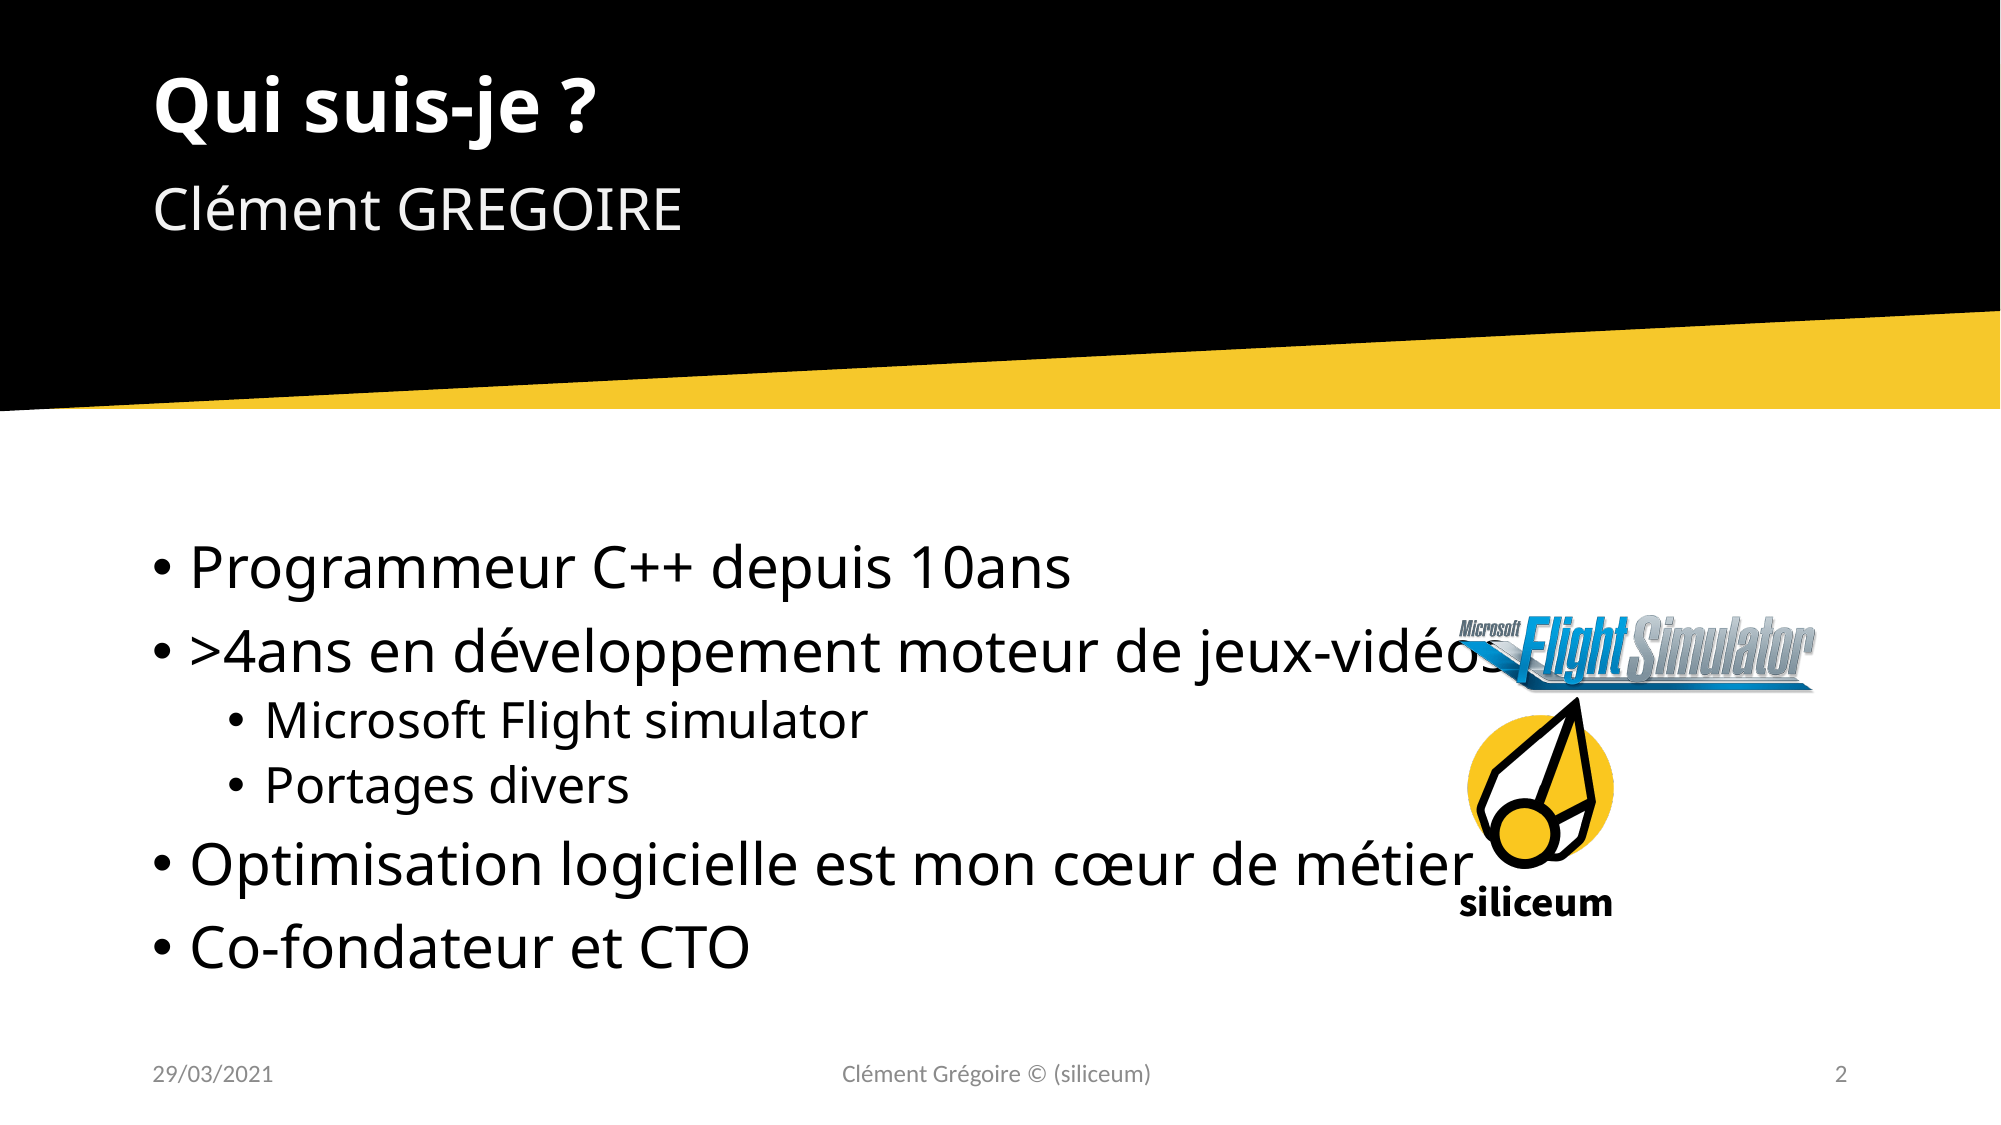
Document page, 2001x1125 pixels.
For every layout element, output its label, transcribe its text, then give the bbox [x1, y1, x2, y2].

picture [1458, 615, 1817, 694]
list Clément GREGOIRE [137, 172, 1863, 347]
list Programmeur C++ depuis 10ans >4ans en développement moteur de jeux-vidéos Microsoft Flight simulator Portages divers Optimisation logicielle est mon cœur de métier Co-fondateur et CTO [137, 531, 1863, 1014]
slide_number 2 [1412, 1042, 1863, 1103]
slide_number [137, 1042, 588, 1103]
picture [1458, 697, 1623, 953]
title Qui suis-je ? [137, 59, 1863, 172]
footer Clément Grégoire © (siliceum) [662, 1042, 1338, 1103]
